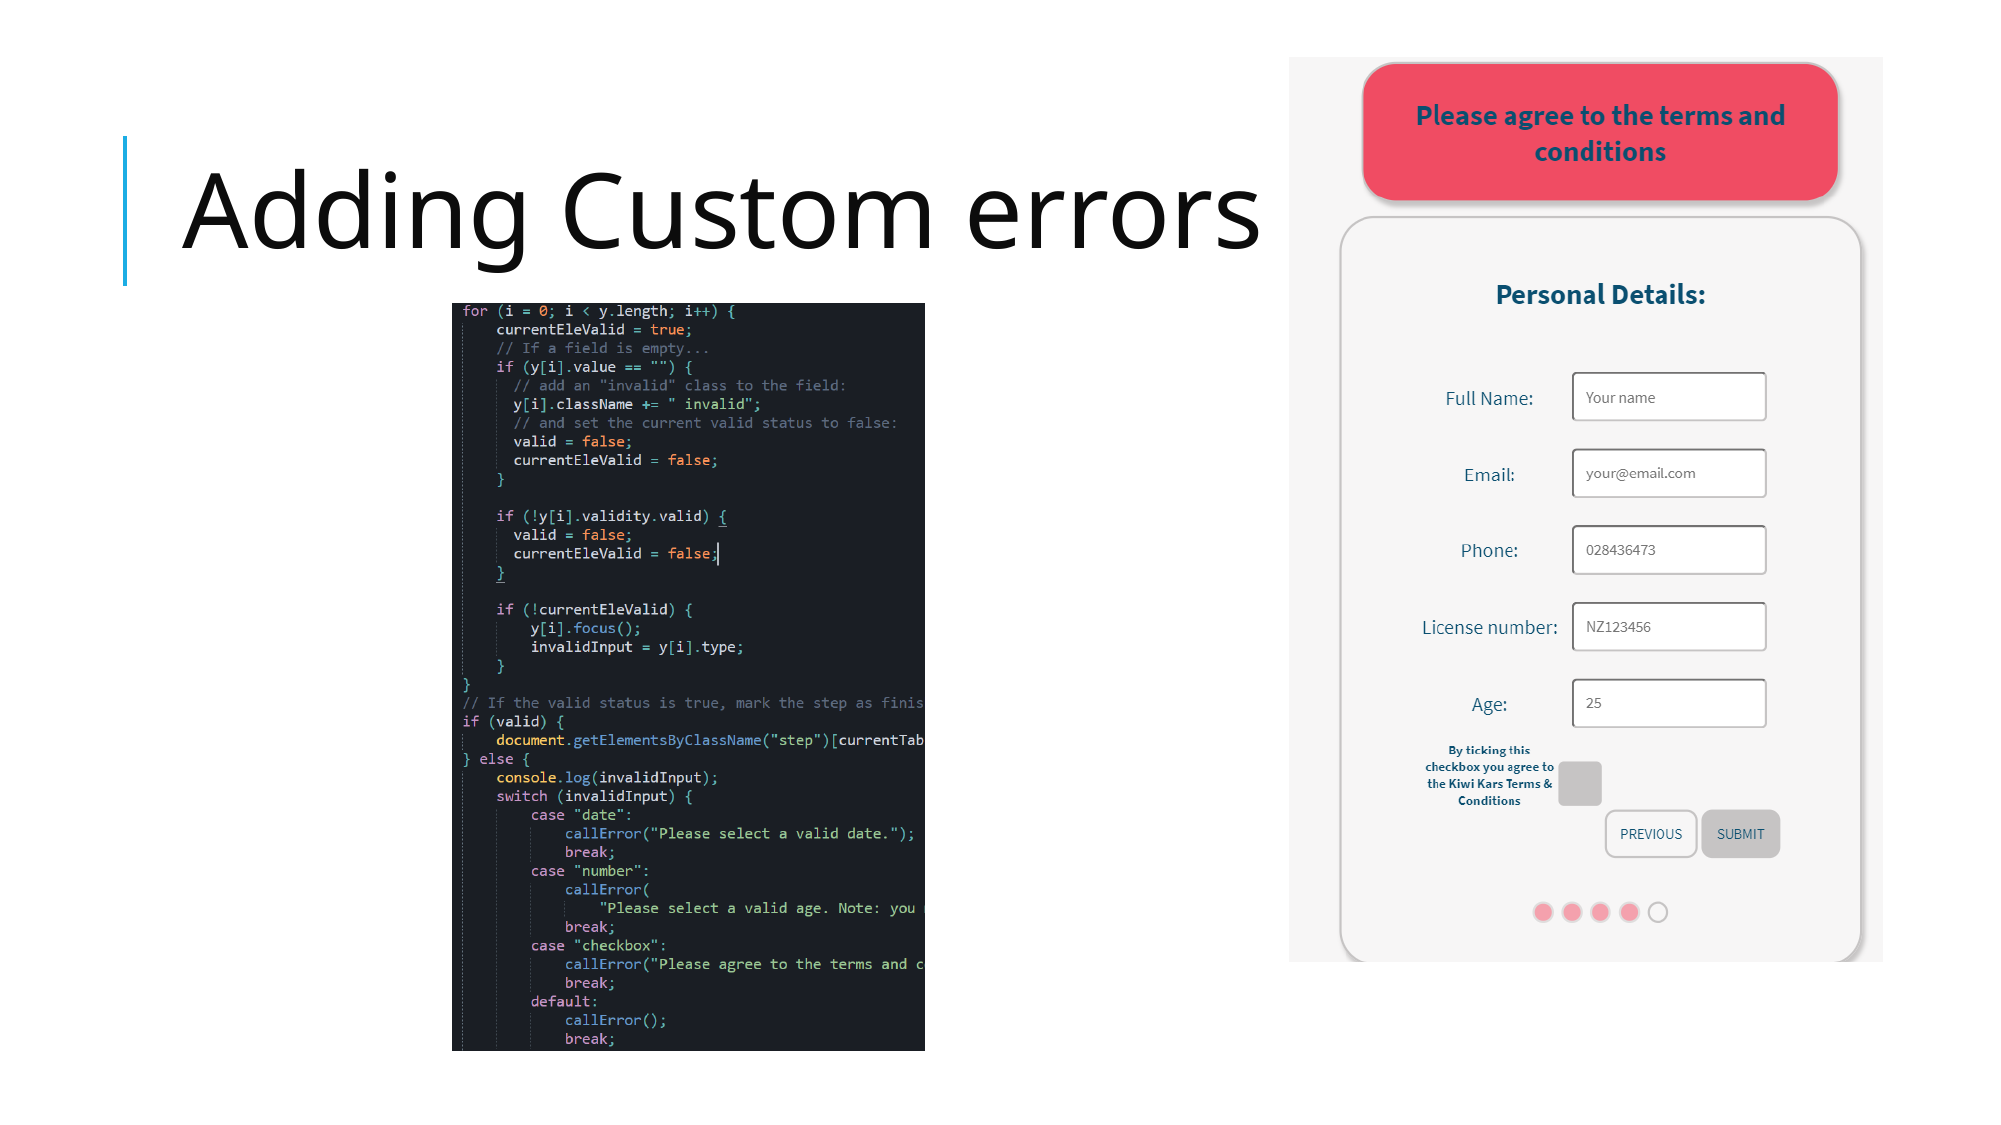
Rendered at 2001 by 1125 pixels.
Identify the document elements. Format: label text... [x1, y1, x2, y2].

title Adding Custom errors [168, 96, 1284, 342]
picture [451, 303, 925, 1052]
picture [1289, 57, 1883, 962]
